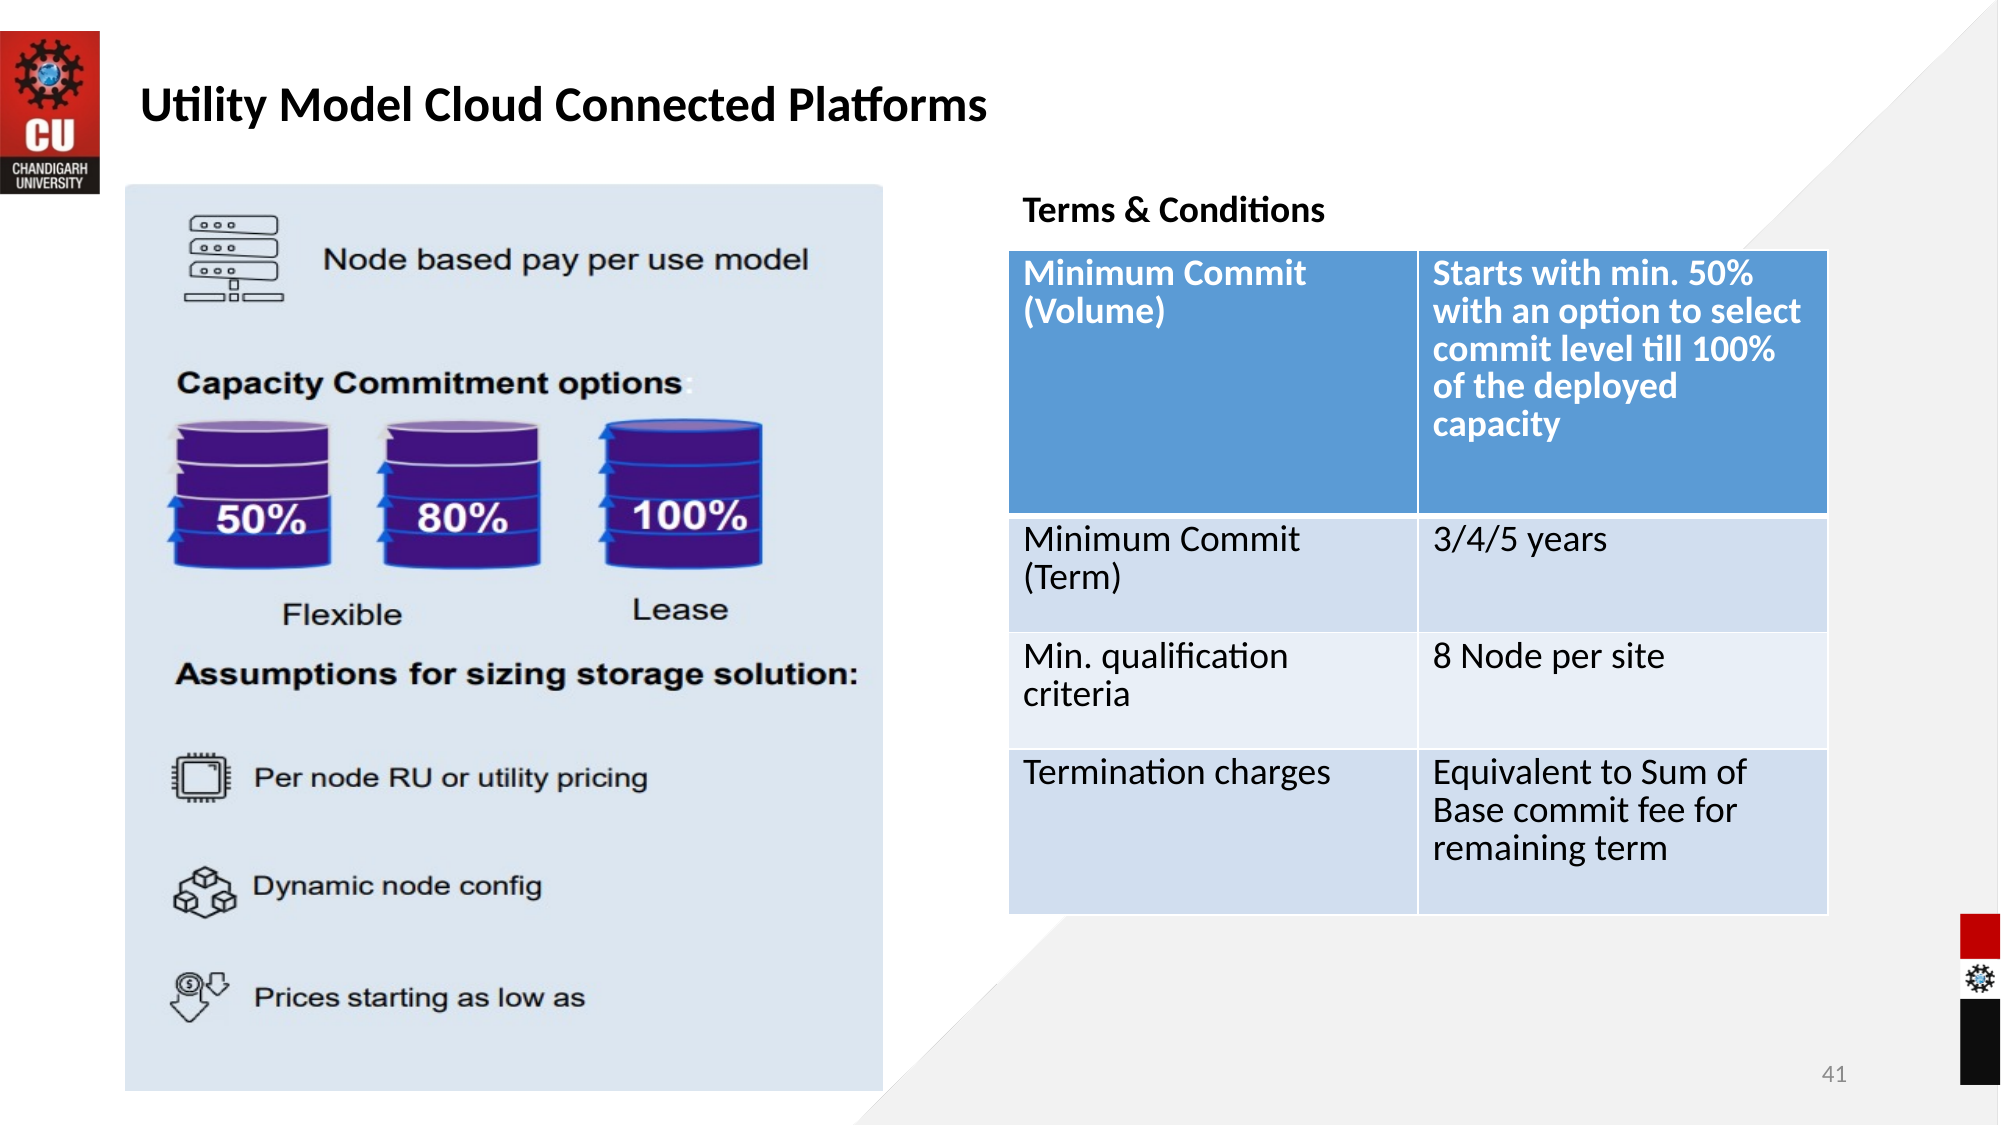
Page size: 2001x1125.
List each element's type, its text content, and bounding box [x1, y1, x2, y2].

table_cell Equivalent to Sum of Base commit fee for remaining term [1419, 750, 1827, 914]
table_cell Termination charges [1009, 750, 1417, 914]
table_cell 8 Node per site [1419, 633, 1827, 748]
table_header Minimum Commit (Volume) [1009, 251, 1417, 513]
table_cell 3/4/5 years [1419, 519, 1827, 632]
slide_number 41 [1412, 1042, 1863, 1103]
table_cell Minimum Commit (Term) [1009, 519, 1417, 632]
picture [0, 0, 2001, 1125]
table_header Starts with min. 50% with an option to select commit level till 100% of the deployed capacity [1419, 251, 1827, 513]
table_cell Min. qualification criteria [1009, 633, 1417, 748]
title Utility Model Cloud Connected Platforms [125, 64, 2000, 143]
text_box Terms & Conditions [1008, 177, 1538, 238]
